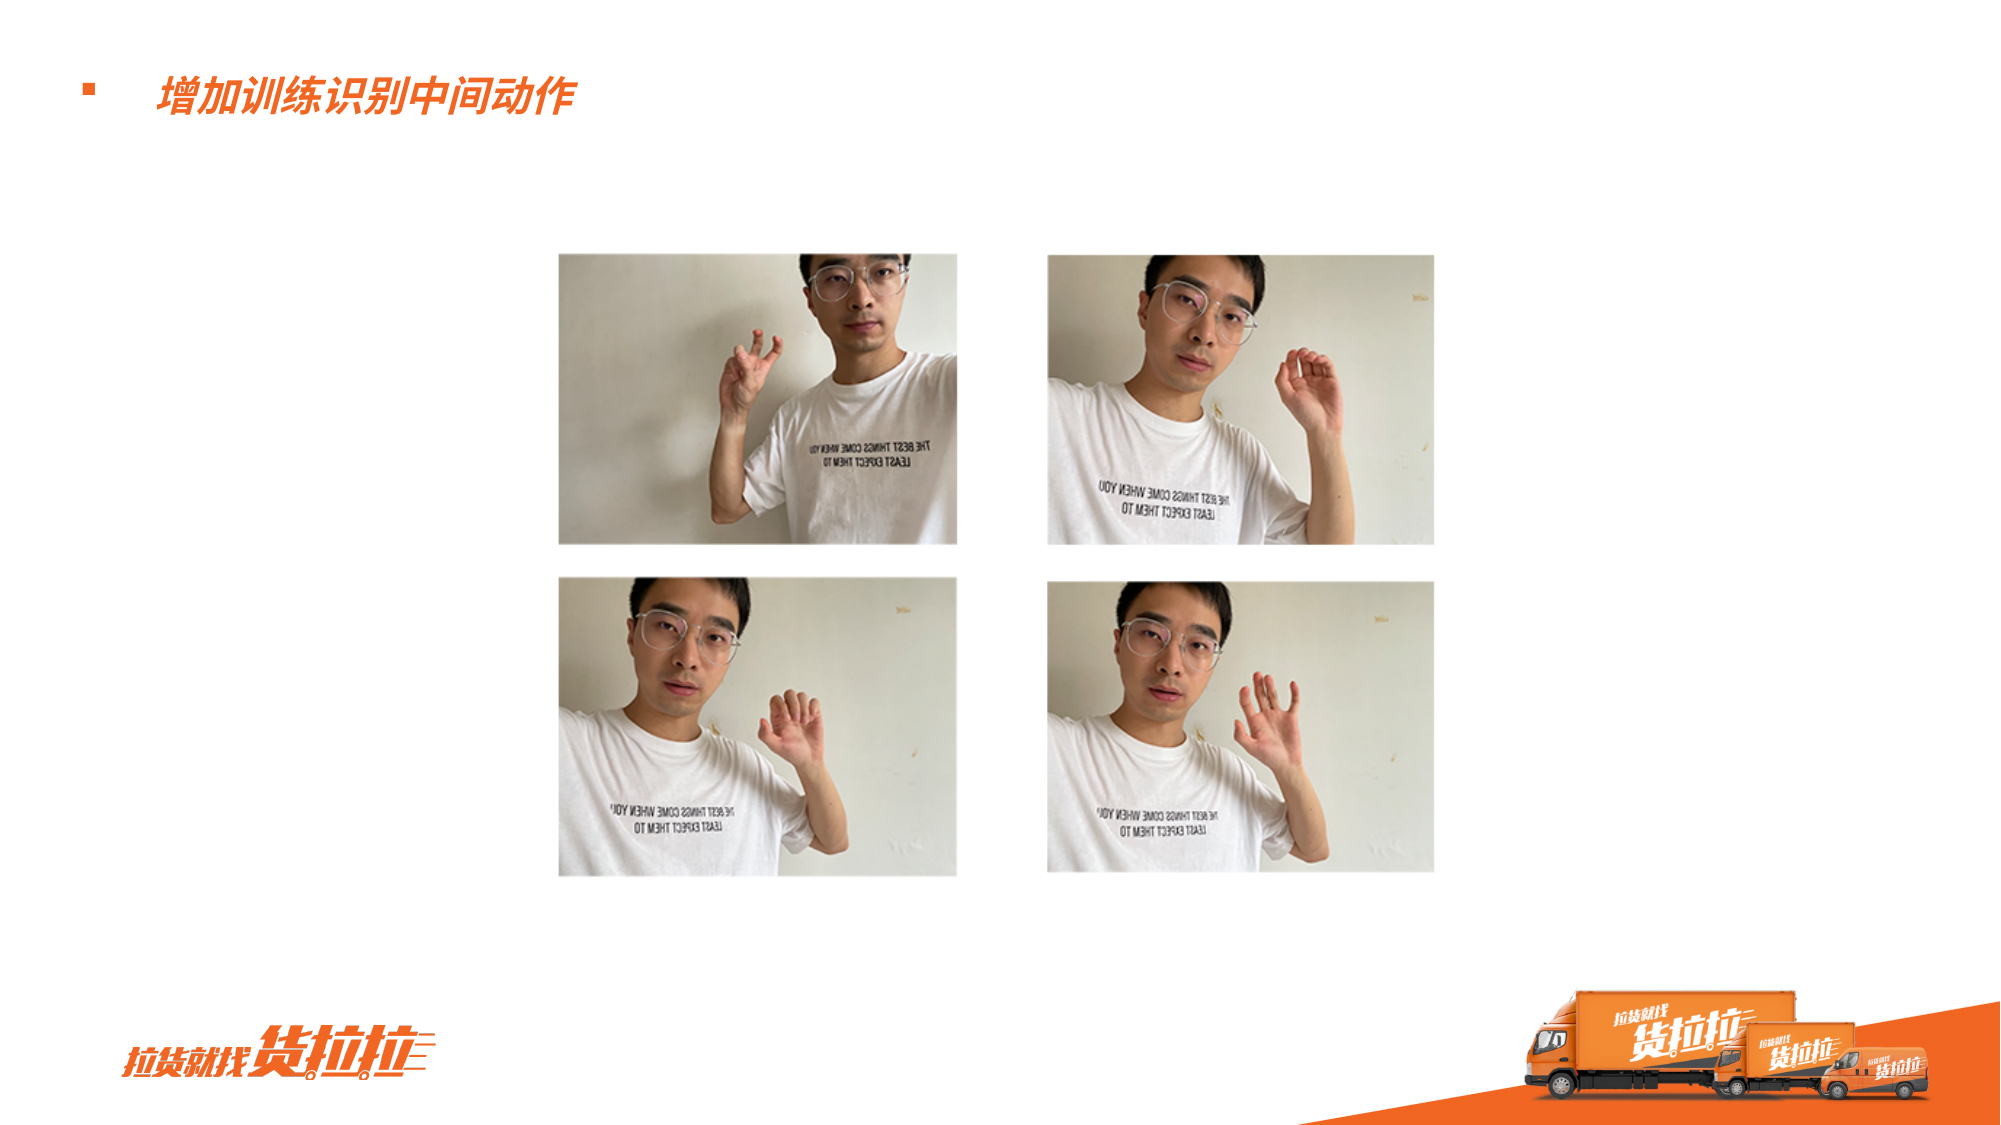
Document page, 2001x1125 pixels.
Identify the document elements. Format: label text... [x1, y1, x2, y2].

text_box 增加训练识别中间动作 [64, 62, 1931, 128]
picture [0, 0, 2000, 1125]
